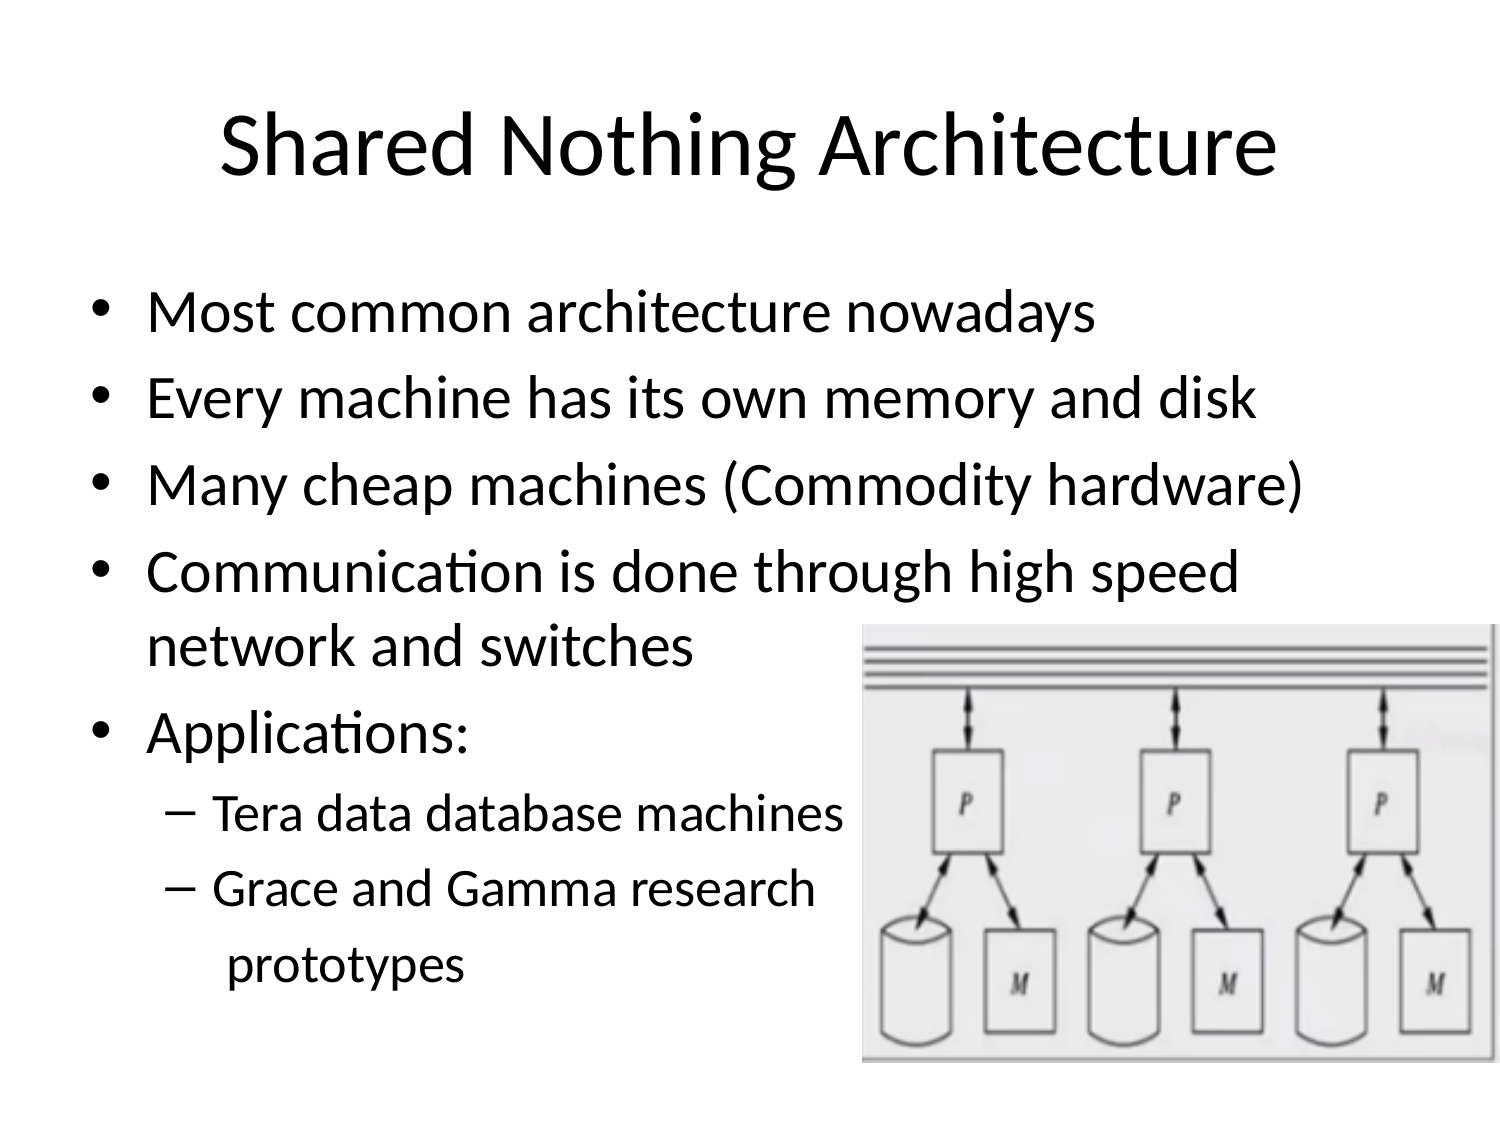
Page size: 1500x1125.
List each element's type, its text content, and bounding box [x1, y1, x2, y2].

picture [862, 624, 1500, 1063]
title Shared Nothing Architecture [75, 45, 1425, 233]
list Most common architecture nowadays Every machine has its own memory and disk Many cheap machines (Commodity hardware) Communication is done through high speed network and switches Applications: Tera data database machines Grace and Gamma research prototypes [75, 262, 1425, 1005]
